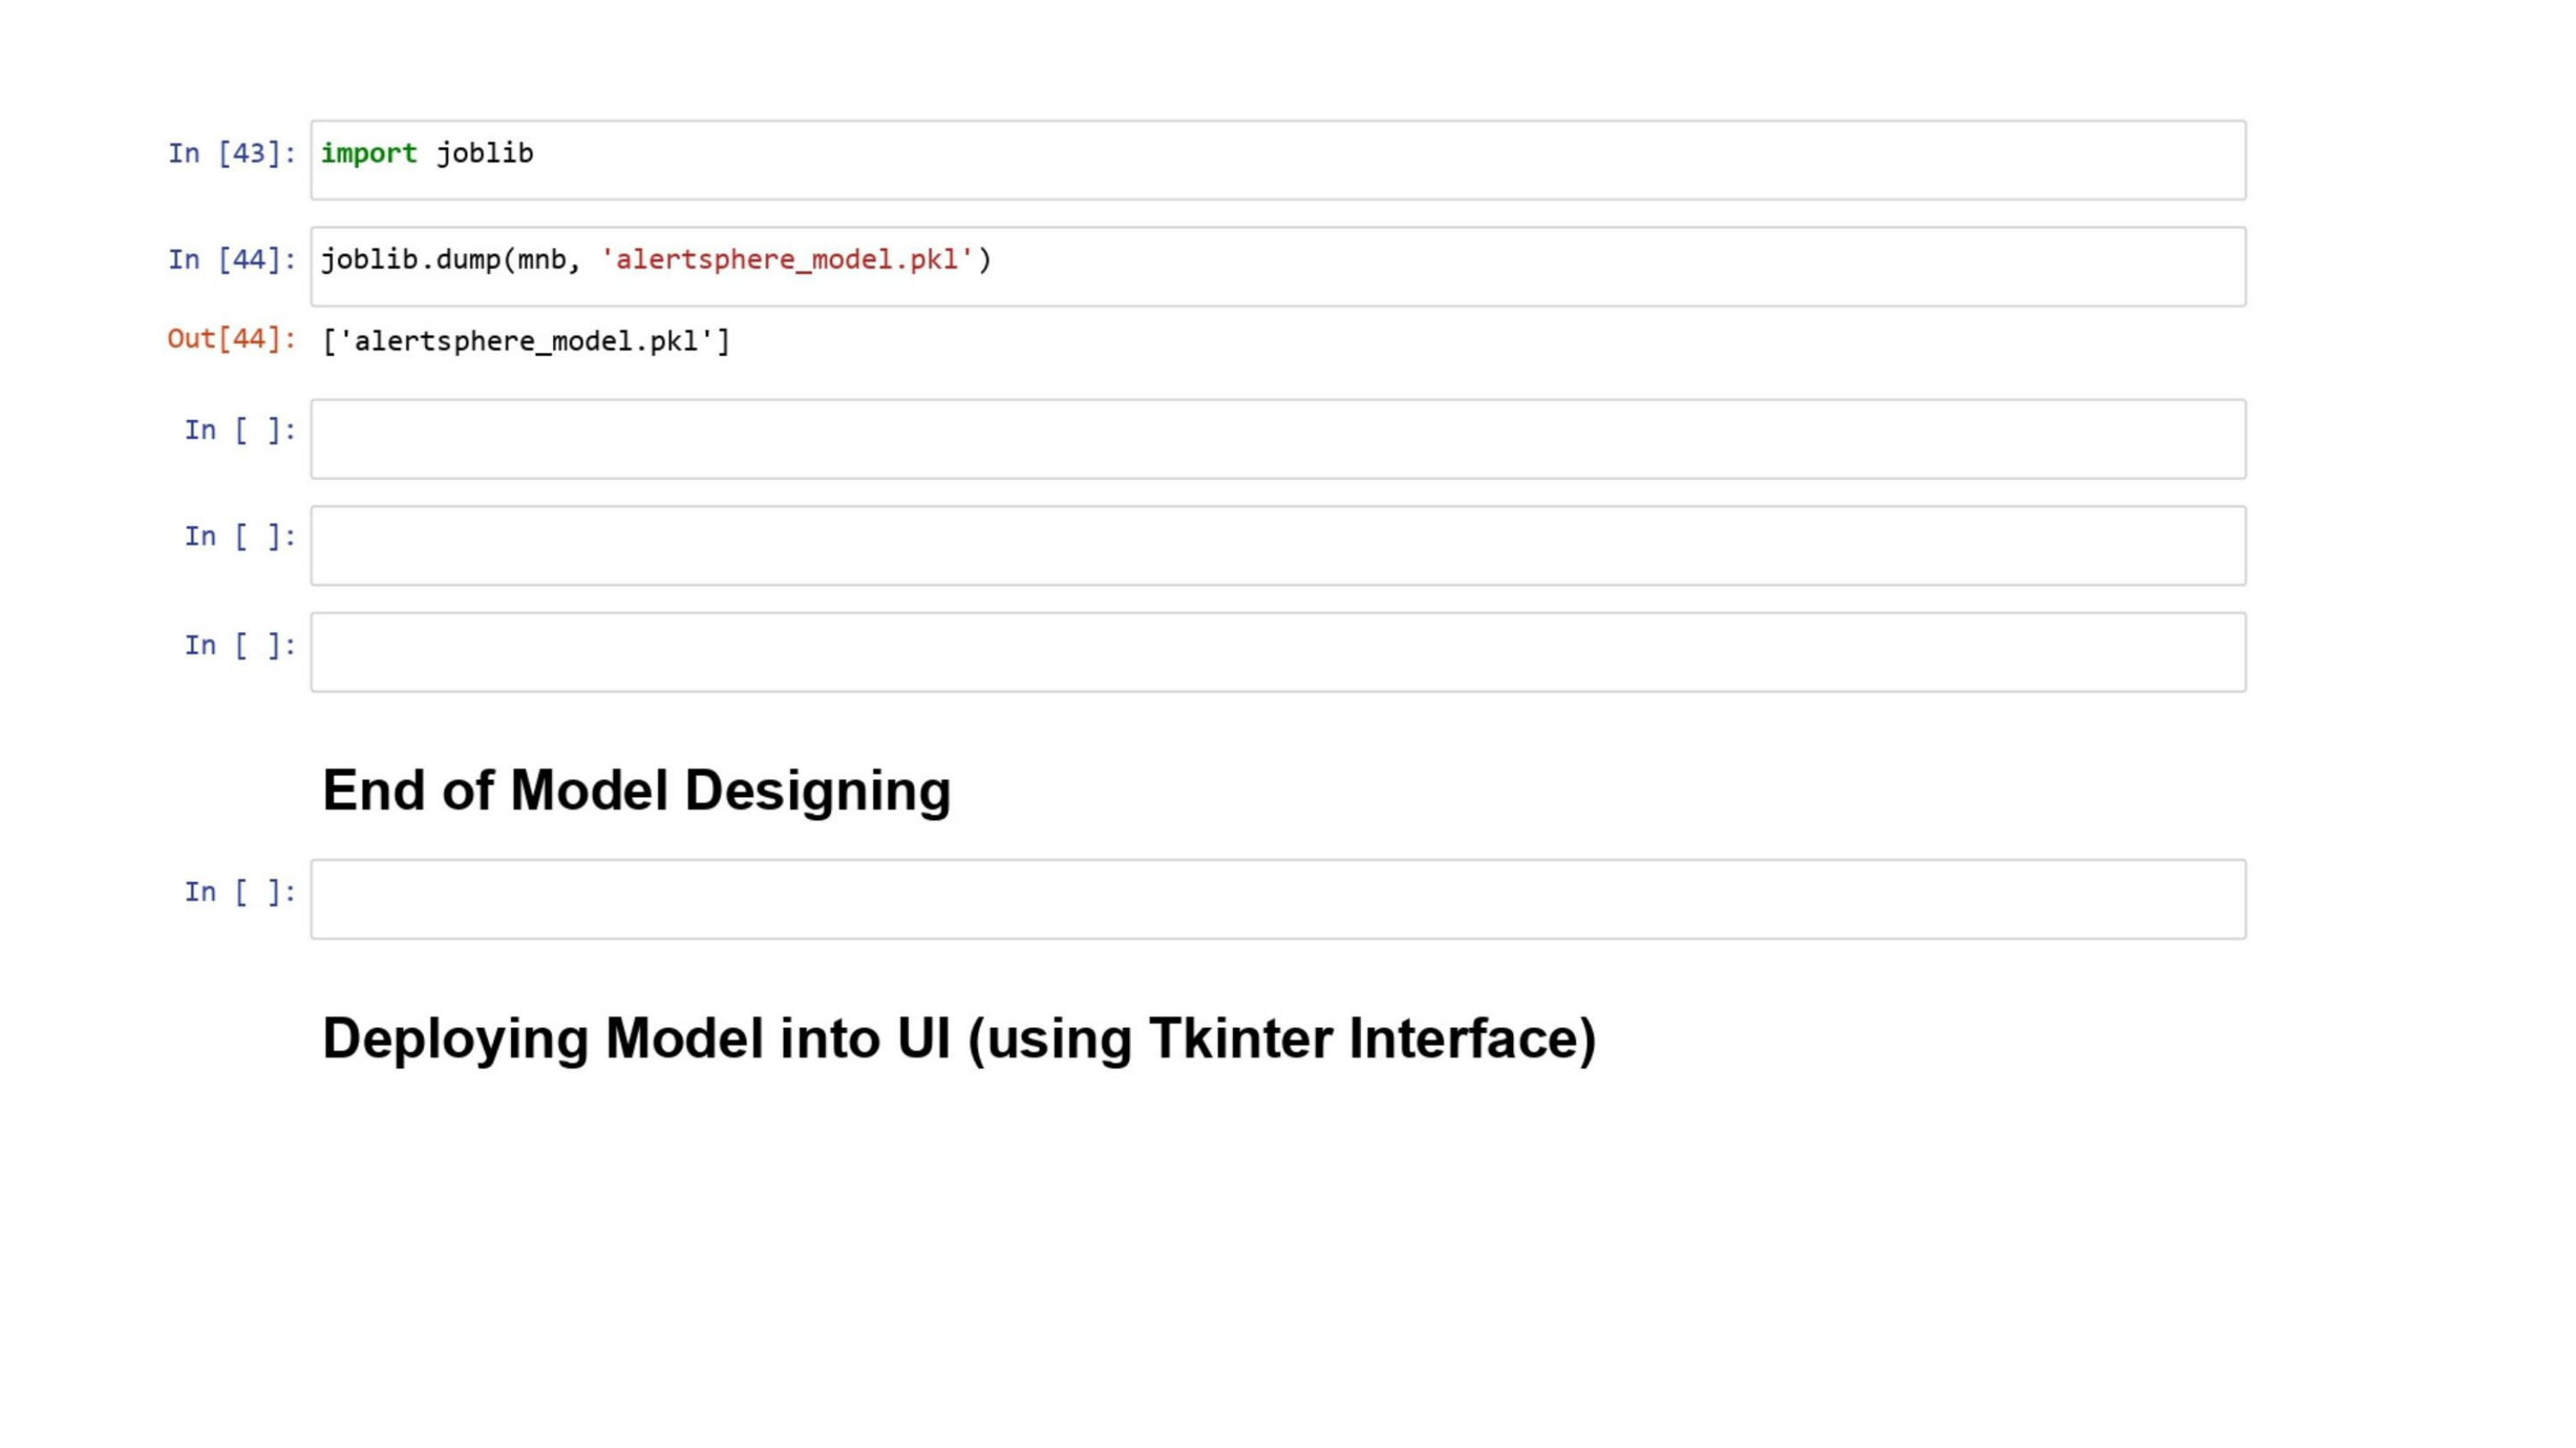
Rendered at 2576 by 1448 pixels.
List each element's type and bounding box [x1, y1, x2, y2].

text_box [0, 0, 2576, 1448]
